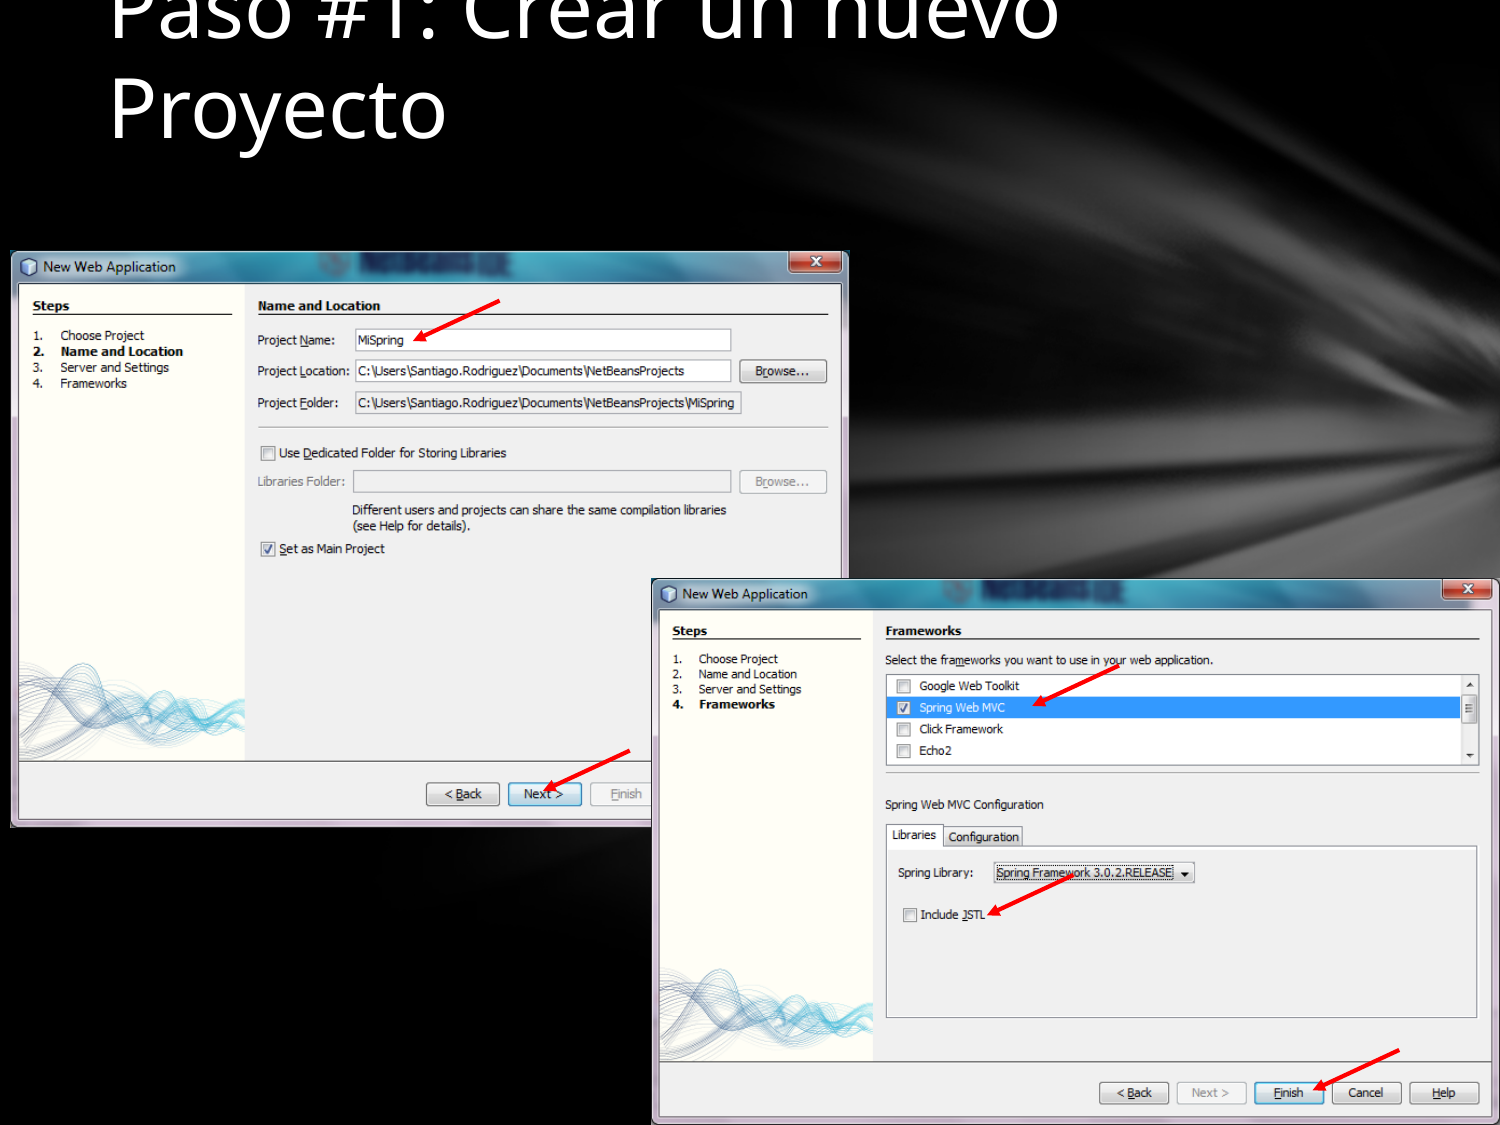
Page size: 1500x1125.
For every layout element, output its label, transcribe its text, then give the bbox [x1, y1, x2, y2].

picture [0, 0, 1500, 1125]
title Paso #1: Crear un nuevo Proyecto [99, 44, 1401, 163]
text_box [10, 250, 851, 828]
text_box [650, 578, 1500, 1125]
